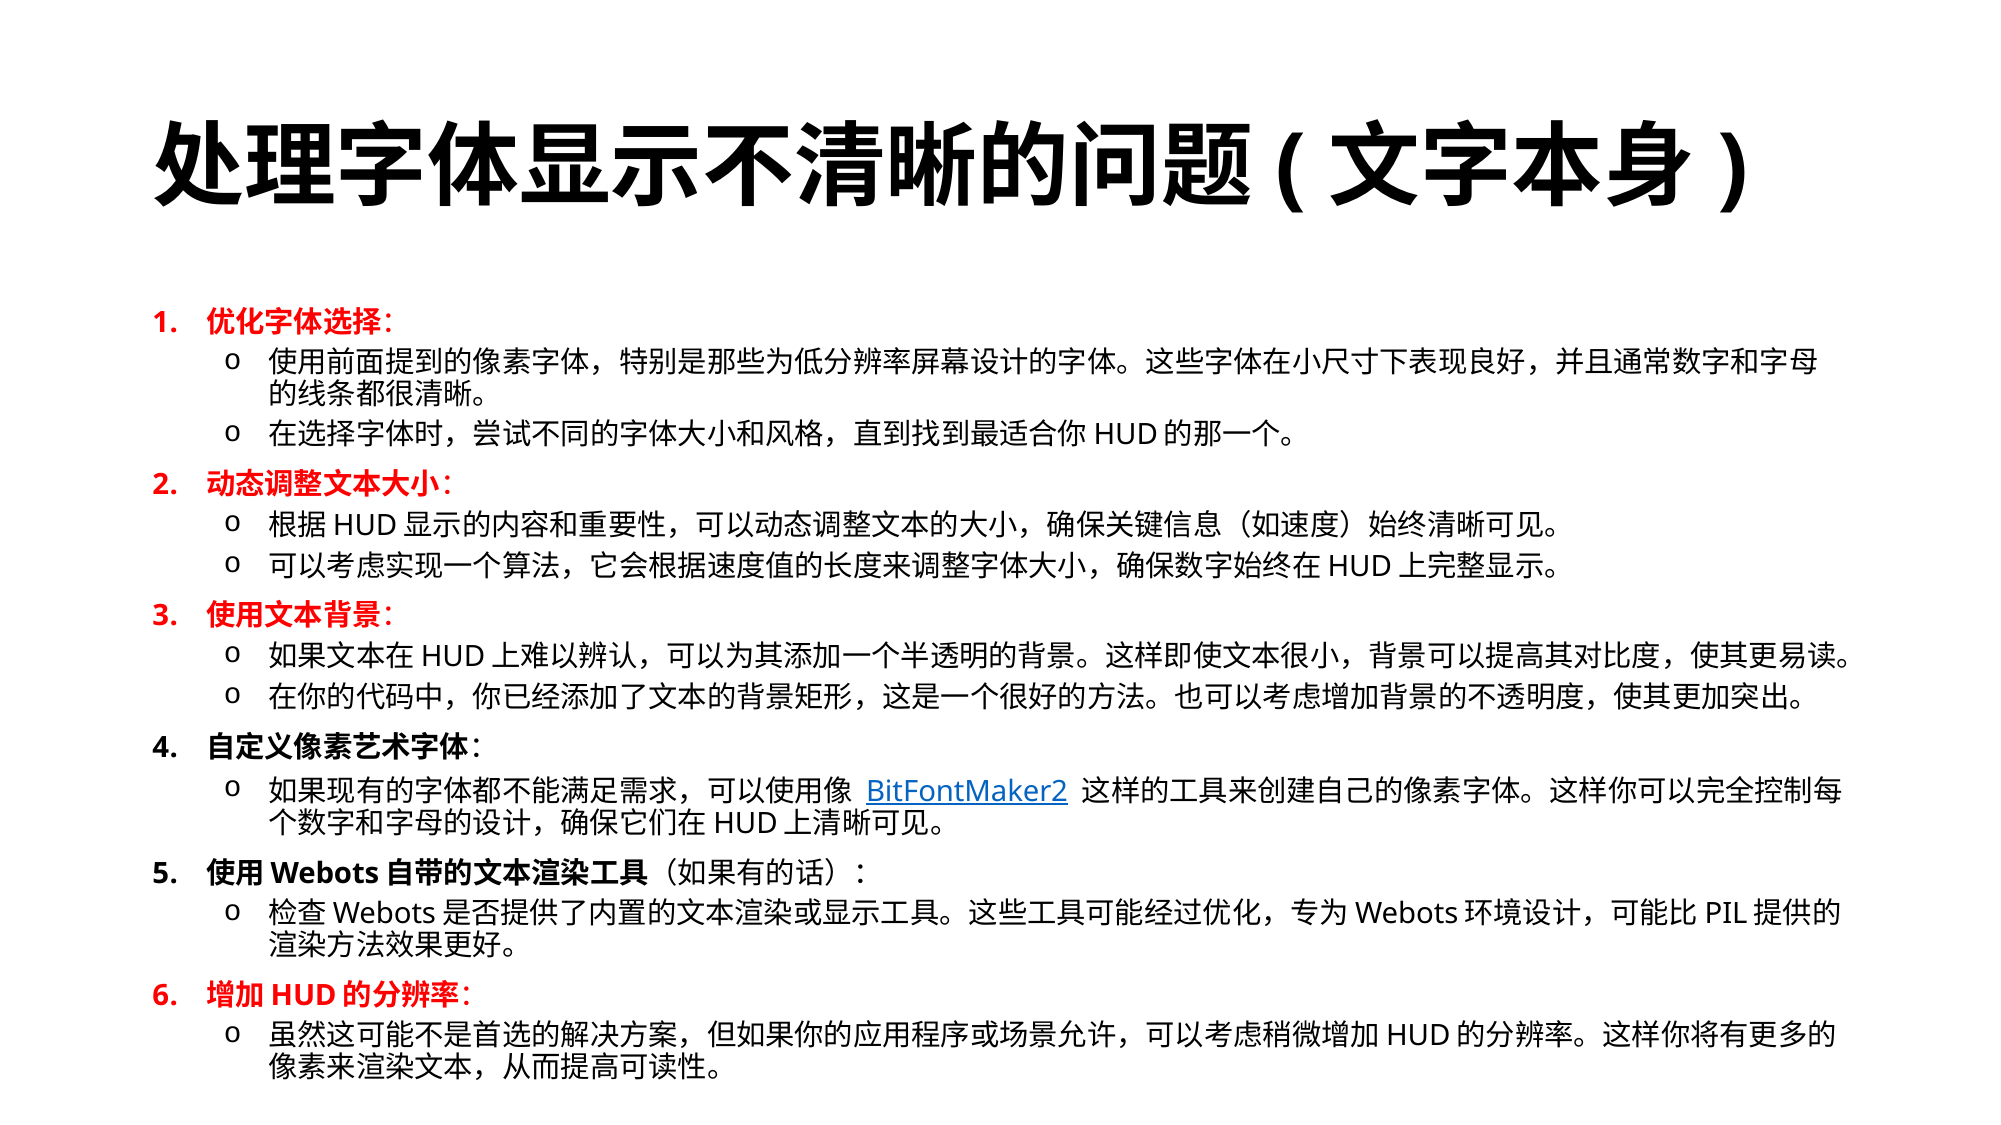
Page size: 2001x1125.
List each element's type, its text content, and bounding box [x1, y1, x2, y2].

list 优化字体选择： 使用前面提到的像素字体，特别是那些为低分辨率屏幕设计的字体。这些字体在小尺寸下表现良好，并且通常数字和字母的线条都很清晰。 在选择字体时，尝试不同的字体大小和风格，直到找到最适合你HUD的那一个。 动态调整文本大小： 根据HUD显示的内容和重要性，可以动态调整文本的大小，确保关键信息（如速度）始终清晰可见。 可以考虑实现一个算法，它会根据速度值的长度来调整字体大小，确保数字始终在HUD上完整显示。 使用文本背景： 如果文本在HUD上难以辨认，可以为其添加一个半透明的背景。这样即使文本很小，背景可以提高其对比度，使其更易读。 在你的代码中，你已经添加了文本的背景矩形，这是一个很好的方法。也可以考虑增加背景的不透明度，使其更加突出。 自定义像素艺术字体： 如果现有的字体都不能满足需求，可以使用像 BitFontMaker2 这样的工具来创建自己的像素字体。这样你可以完全控制每个数字和字母的设计，确保它们在HUD上清晰可见。 使用Webots自带的文本渲染工具（如果有的话）： 检查Webots是否提供了内置的文本渲染或显示工具。这些工具可能经过优化，专为Webots环境设计，可能比PIL提供的渲染方法效果更好。 增加HUD的分辨率： 虽然这可能不是首选的解决方案，但如果你的应用程序或场景允许，可以考虑稍微增加HUD的分辨率。这样你将有更多的像素来渲染文本，从而提高可读性。 [137, 299, 1863, 1104]
title 处理字体显示不清晰的问题(文字本身) [137, 59, 1863, 278]
